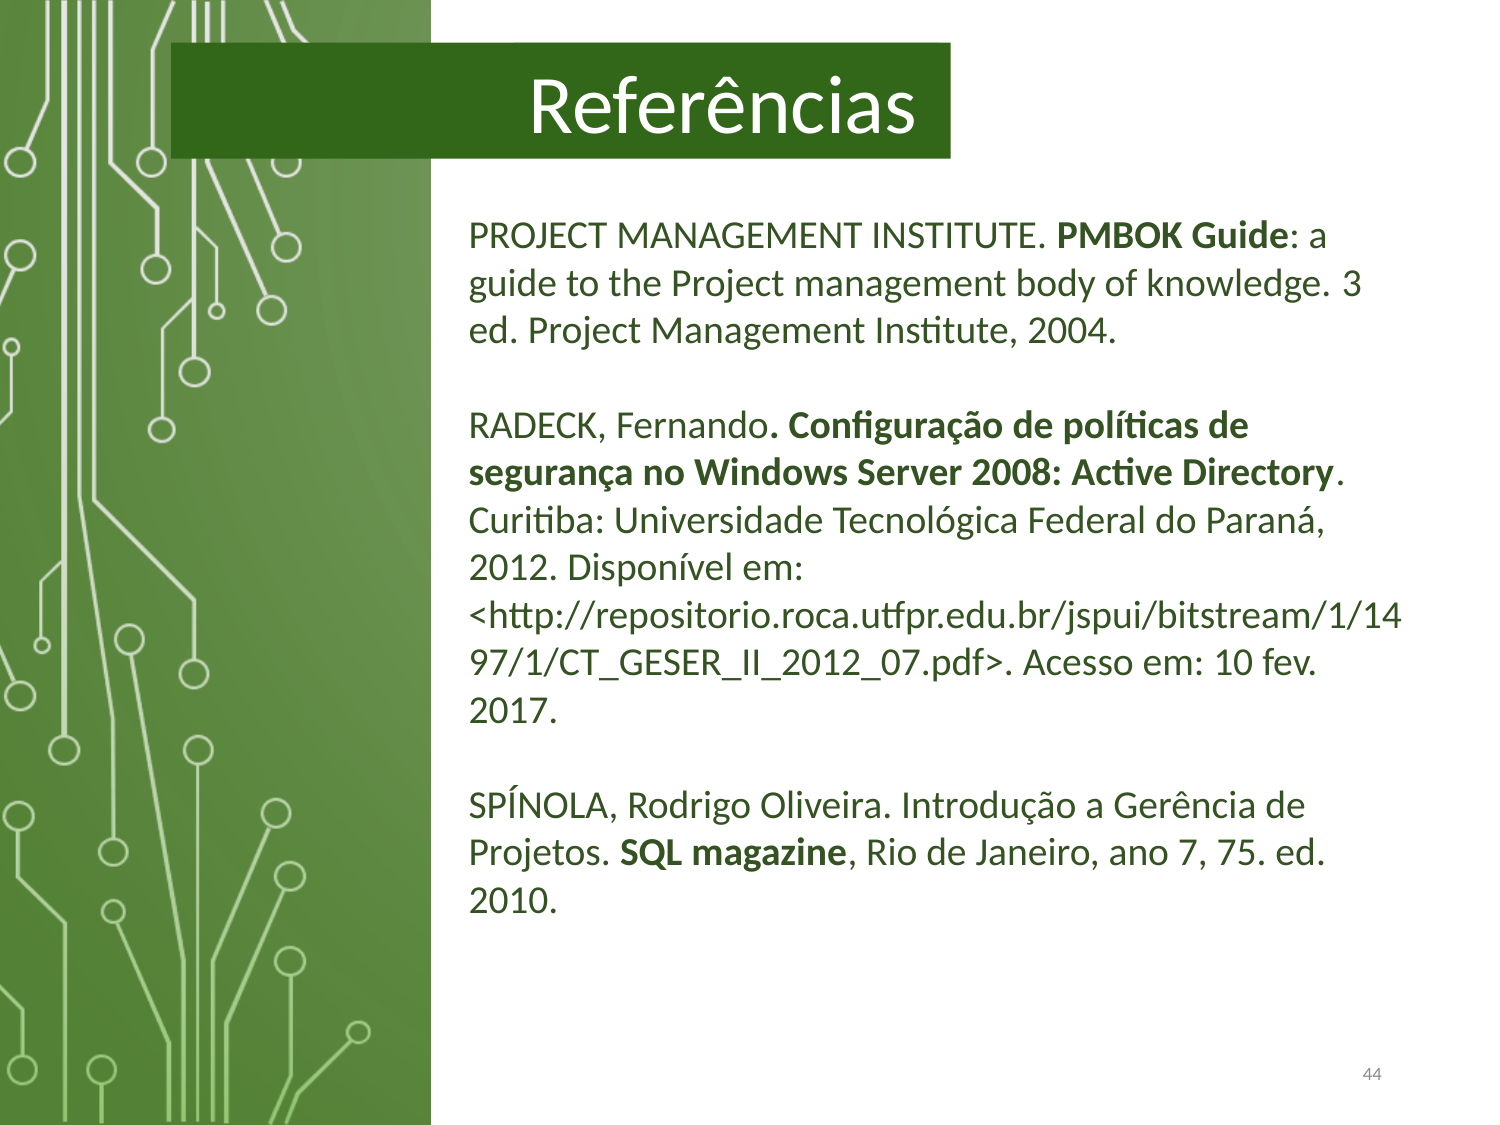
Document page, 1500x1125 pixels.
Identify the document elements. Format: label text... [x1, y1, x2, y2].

slide_number 44 [1059, 1042, 1397, 1103]
text_box PROJECT MANAGEMENT INSTITUTE. PMBOK Guide: a guide to the Project management body of knowledge. 3 ed. Project Management Institute, 2004. RADECK, Fernando. Configuração de políticas de segurança no Windows Server 2008: Active Directory. Curitiba: Universidade Tecnológica Federal do Paraná, 2012. Disponível em: <http://repositorio.roca.utfpr.edu.br/jspui/bitstream/1/1497/1/CT_GESER_II_2012_07.pdf>. Acesso em: 10 fev. 2017. SPÍNOLA, Rodrigo Oliveira. Introdução a Gerência de Projetos. SQL magazine, Rio de Janeiro, ano 7, 75. ed. 2010. [453, 201, 1425, 1024]
picture [0, 0, 431, 1125]
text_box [171, 42, 951, 159]
